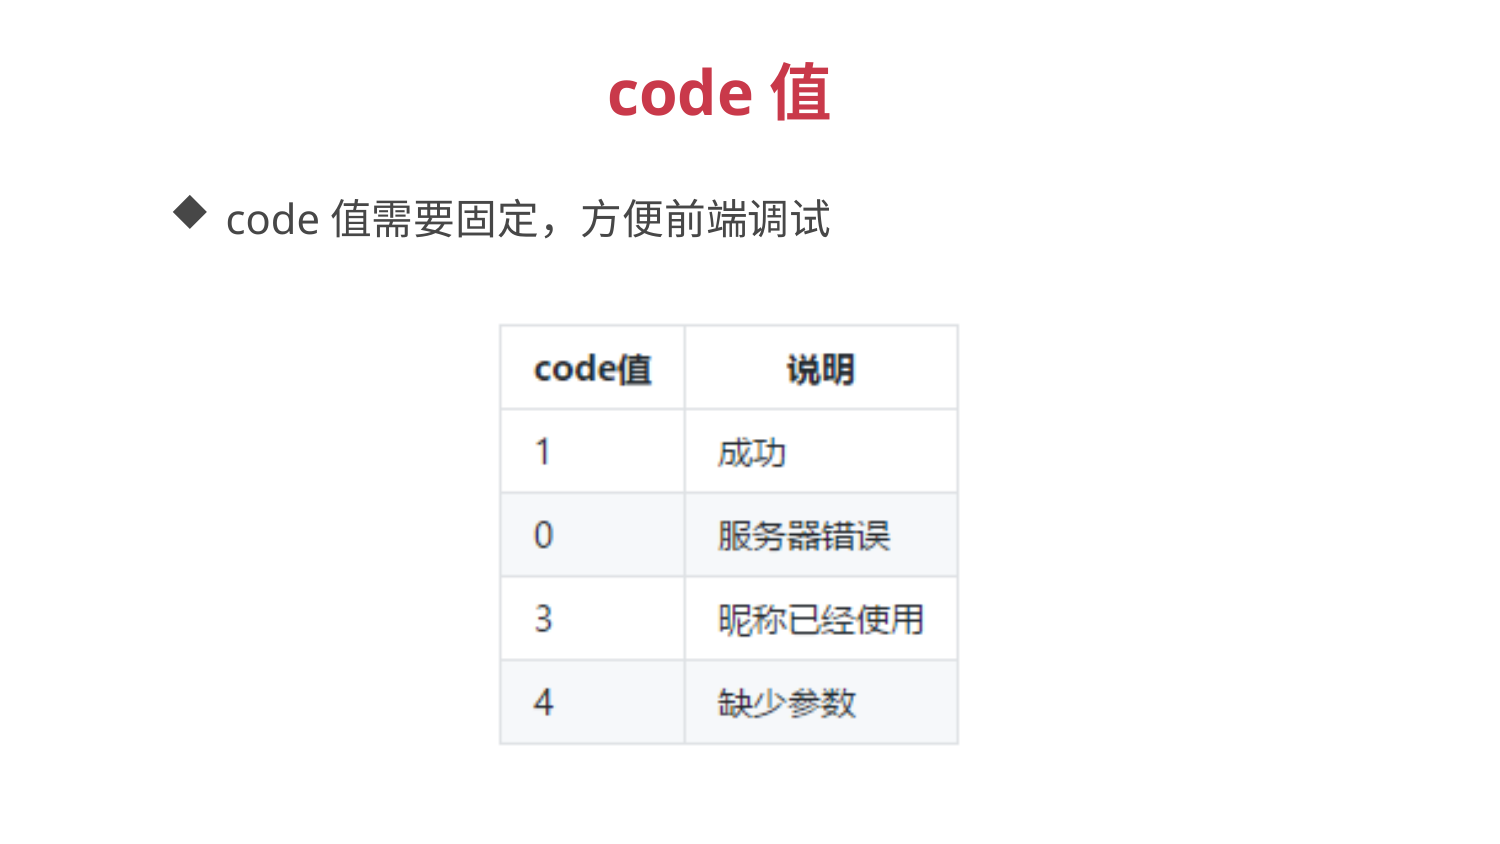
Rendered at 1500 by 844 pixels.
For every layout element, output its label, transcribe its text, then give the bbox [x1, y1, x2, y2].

text_box code值需要固定，方便前端调试 [79, 185, 1485, 250]
picture [490, 315, 972, 753]
text_box code值 [592, 45, 847, 136]
